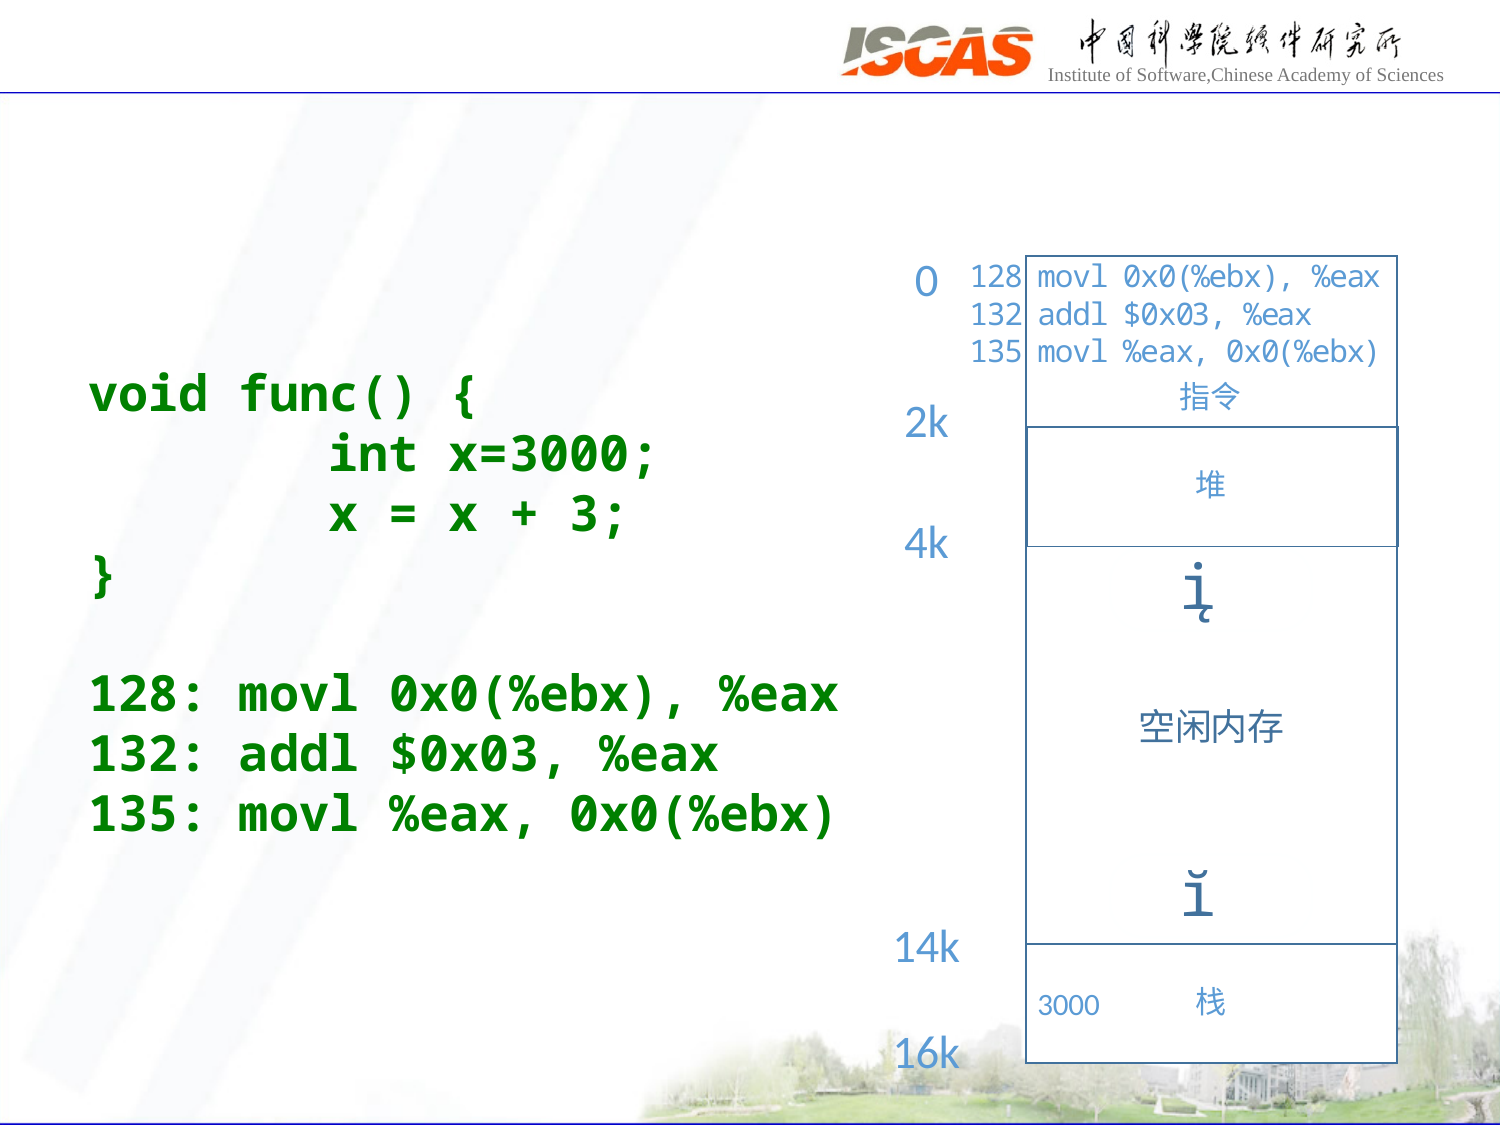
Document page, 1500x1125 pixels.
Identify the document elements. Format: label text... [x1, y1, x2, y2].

picture [0, 92, 1500, 1125]
picture [837, 18, 1045, 87]
text_box void func() { int x=3000; x = x + 3; } 128: movl 0x0(%ebx), %eax 132: addl $0x03, %eax 135: movl %eax, 0x0(%ebx) [74, 354, 854, 910]
picture [1077, 15, 1402, 71]
